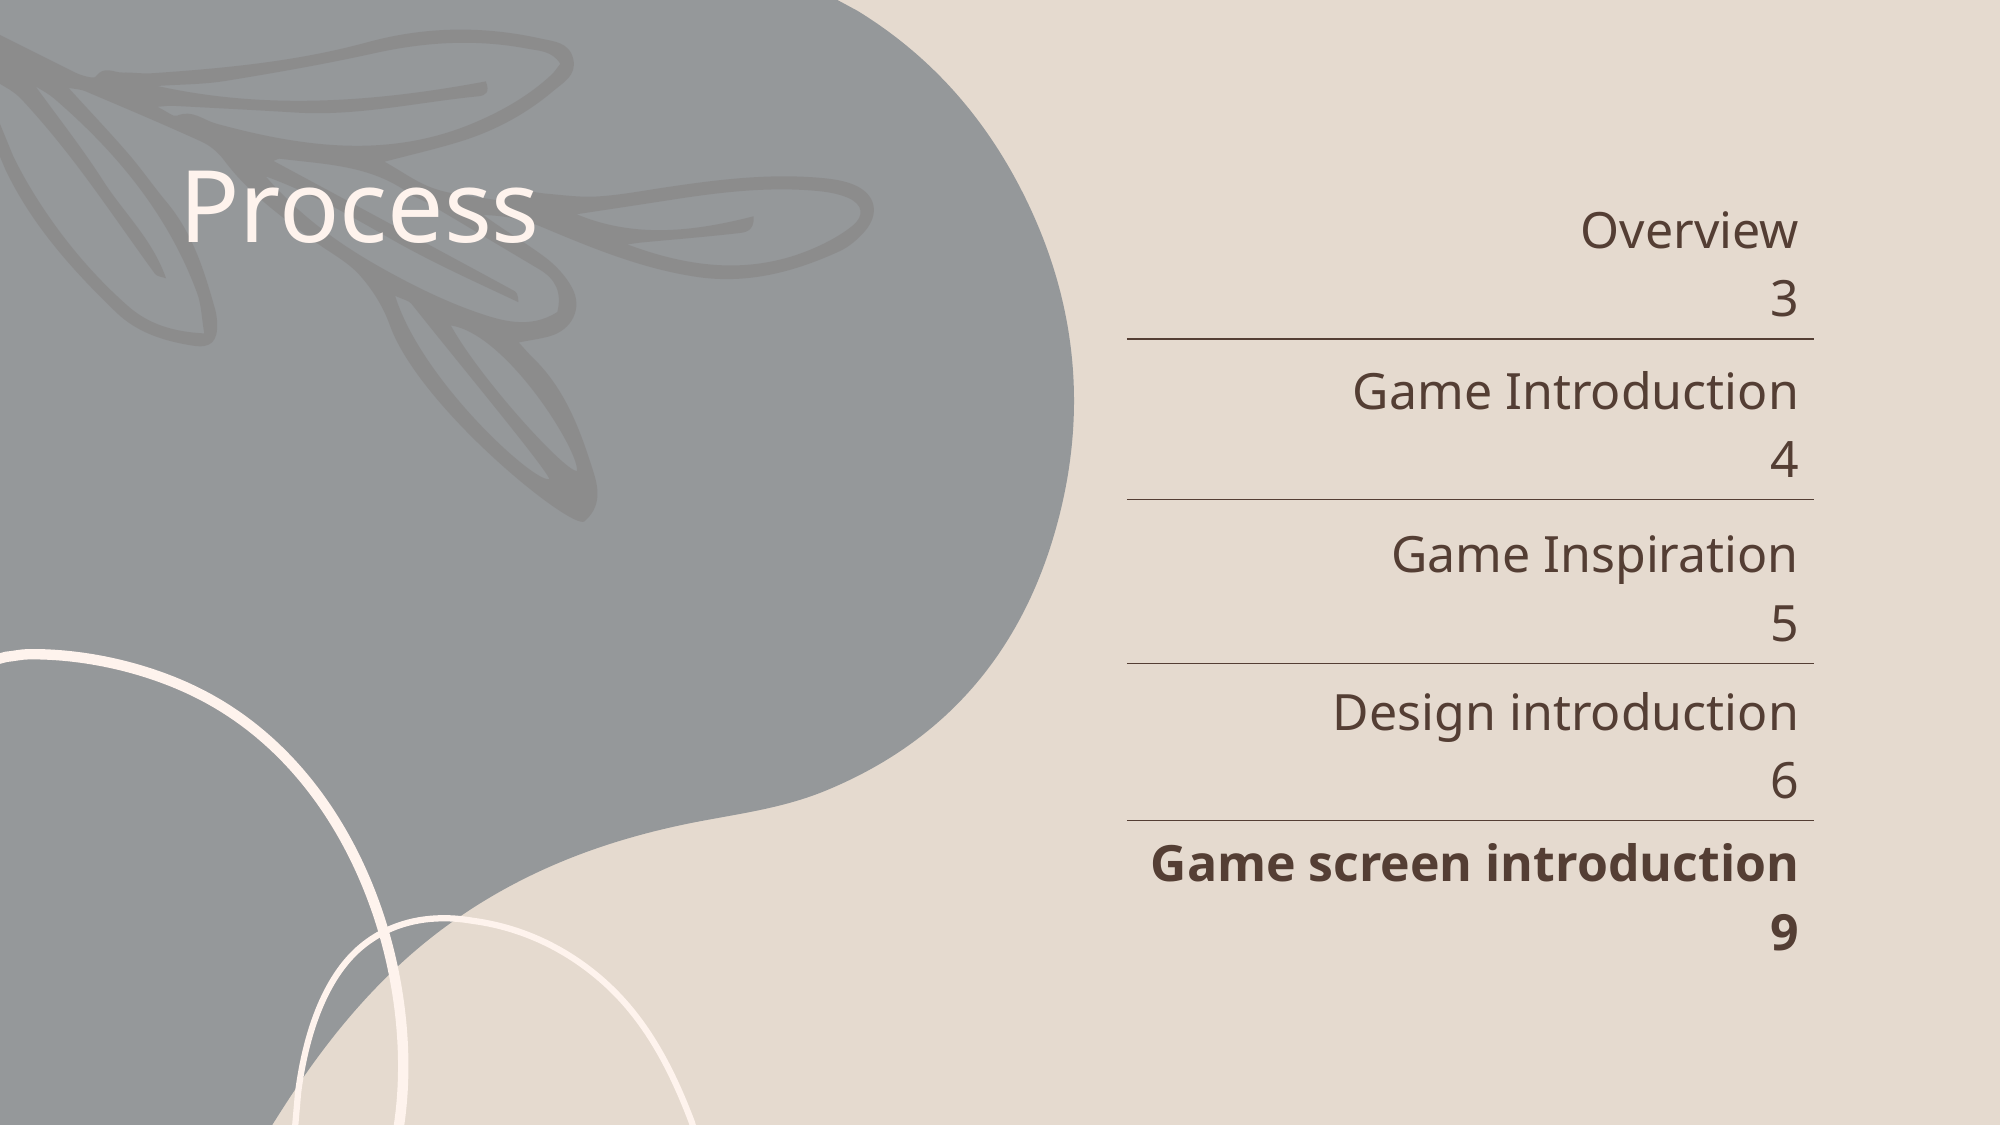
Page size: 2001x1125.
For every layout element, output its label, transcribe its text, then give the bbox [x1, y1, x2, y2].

table_header Overview 3 [1127, 187, 1814, 338]
table_cell Game screen introduction 9 [1127, 821, 1814, 1041]
table_cell Design introduction 6 [1127, 664, 1814, 820]
table_cell Game Introduction 4 [1127, 340, 1814, 499]
table_cell Game Inspiration 5 [1127, 500, 1814, 663]
title Process [164, 149, 616, 272]
